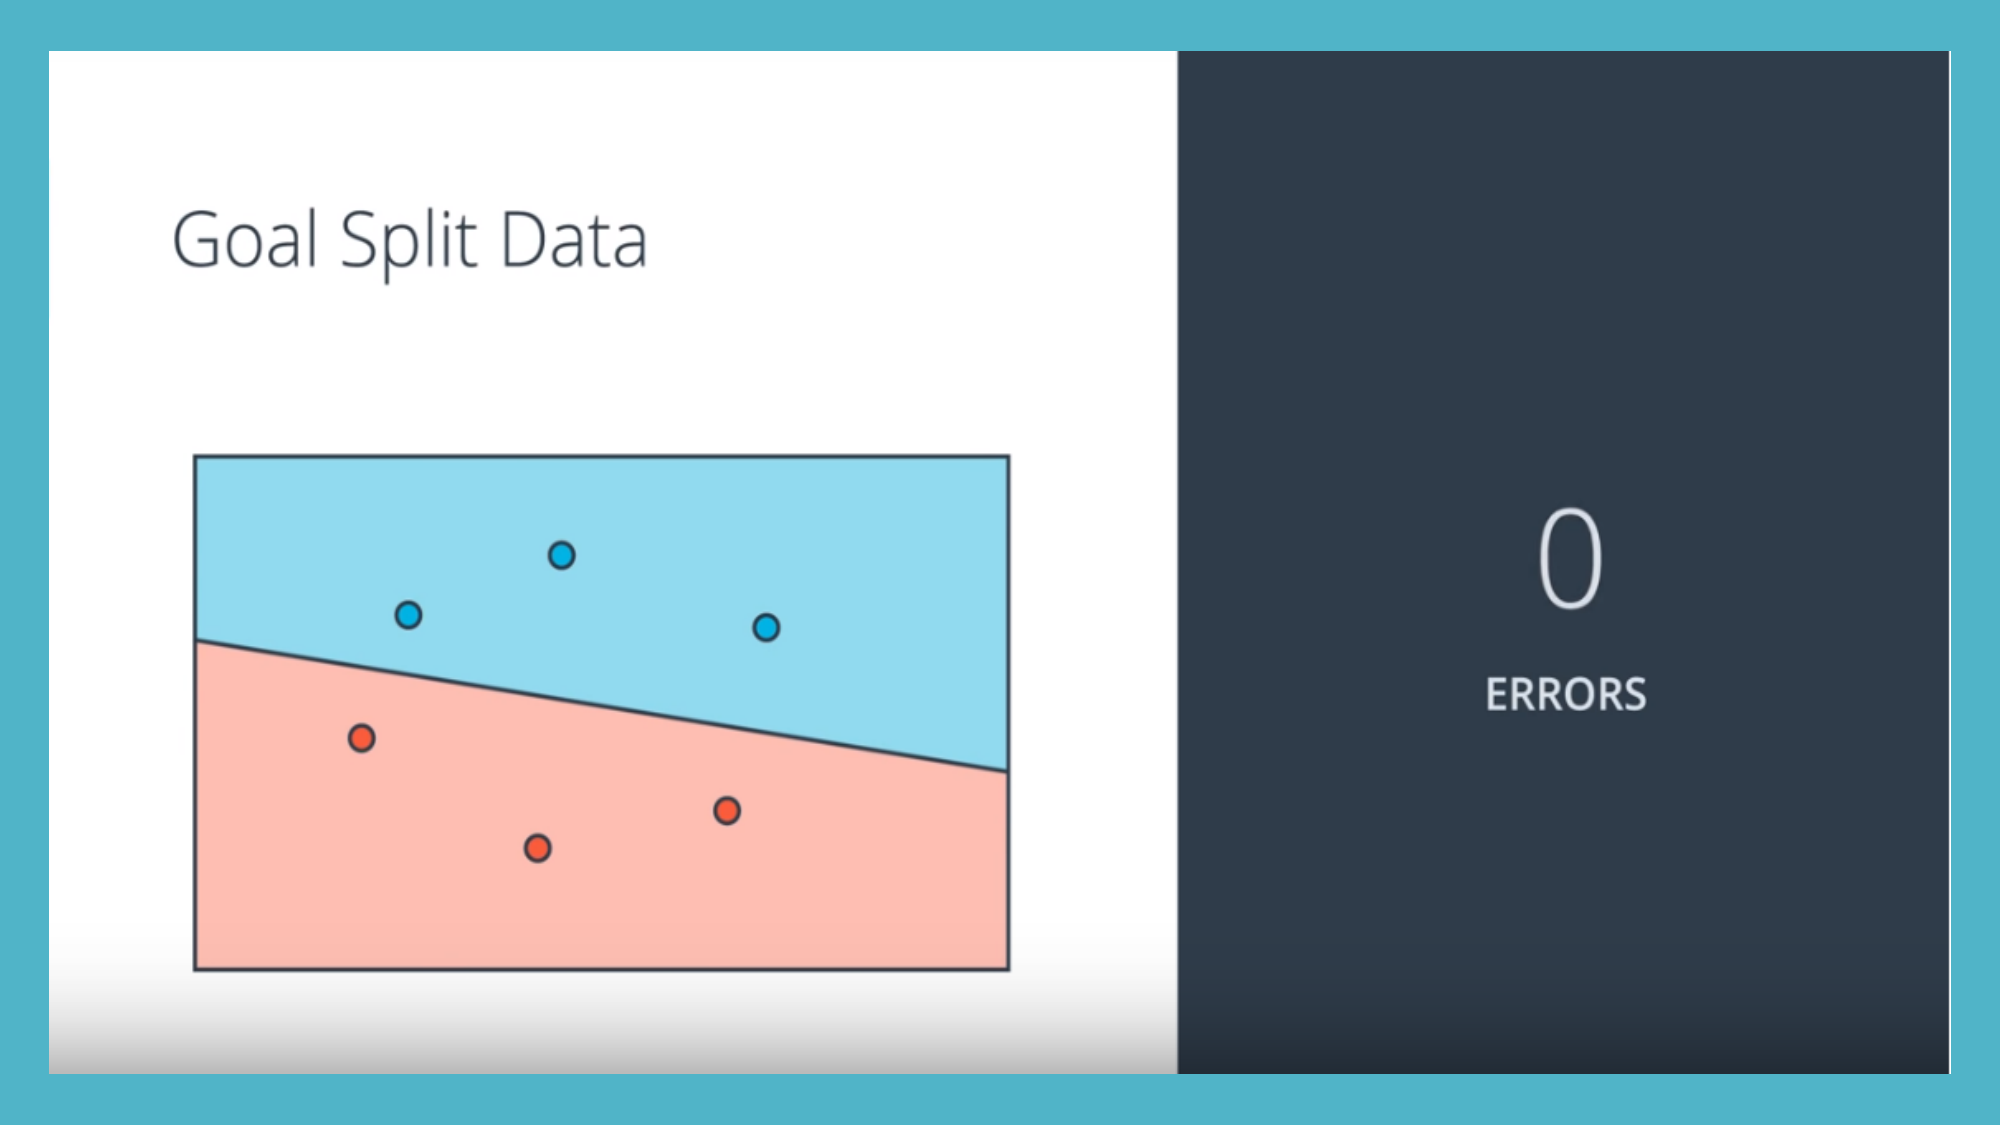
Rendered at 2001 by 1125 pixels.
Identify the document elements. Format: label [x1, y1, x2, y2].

picture [49, 51, 1951, 1074]
